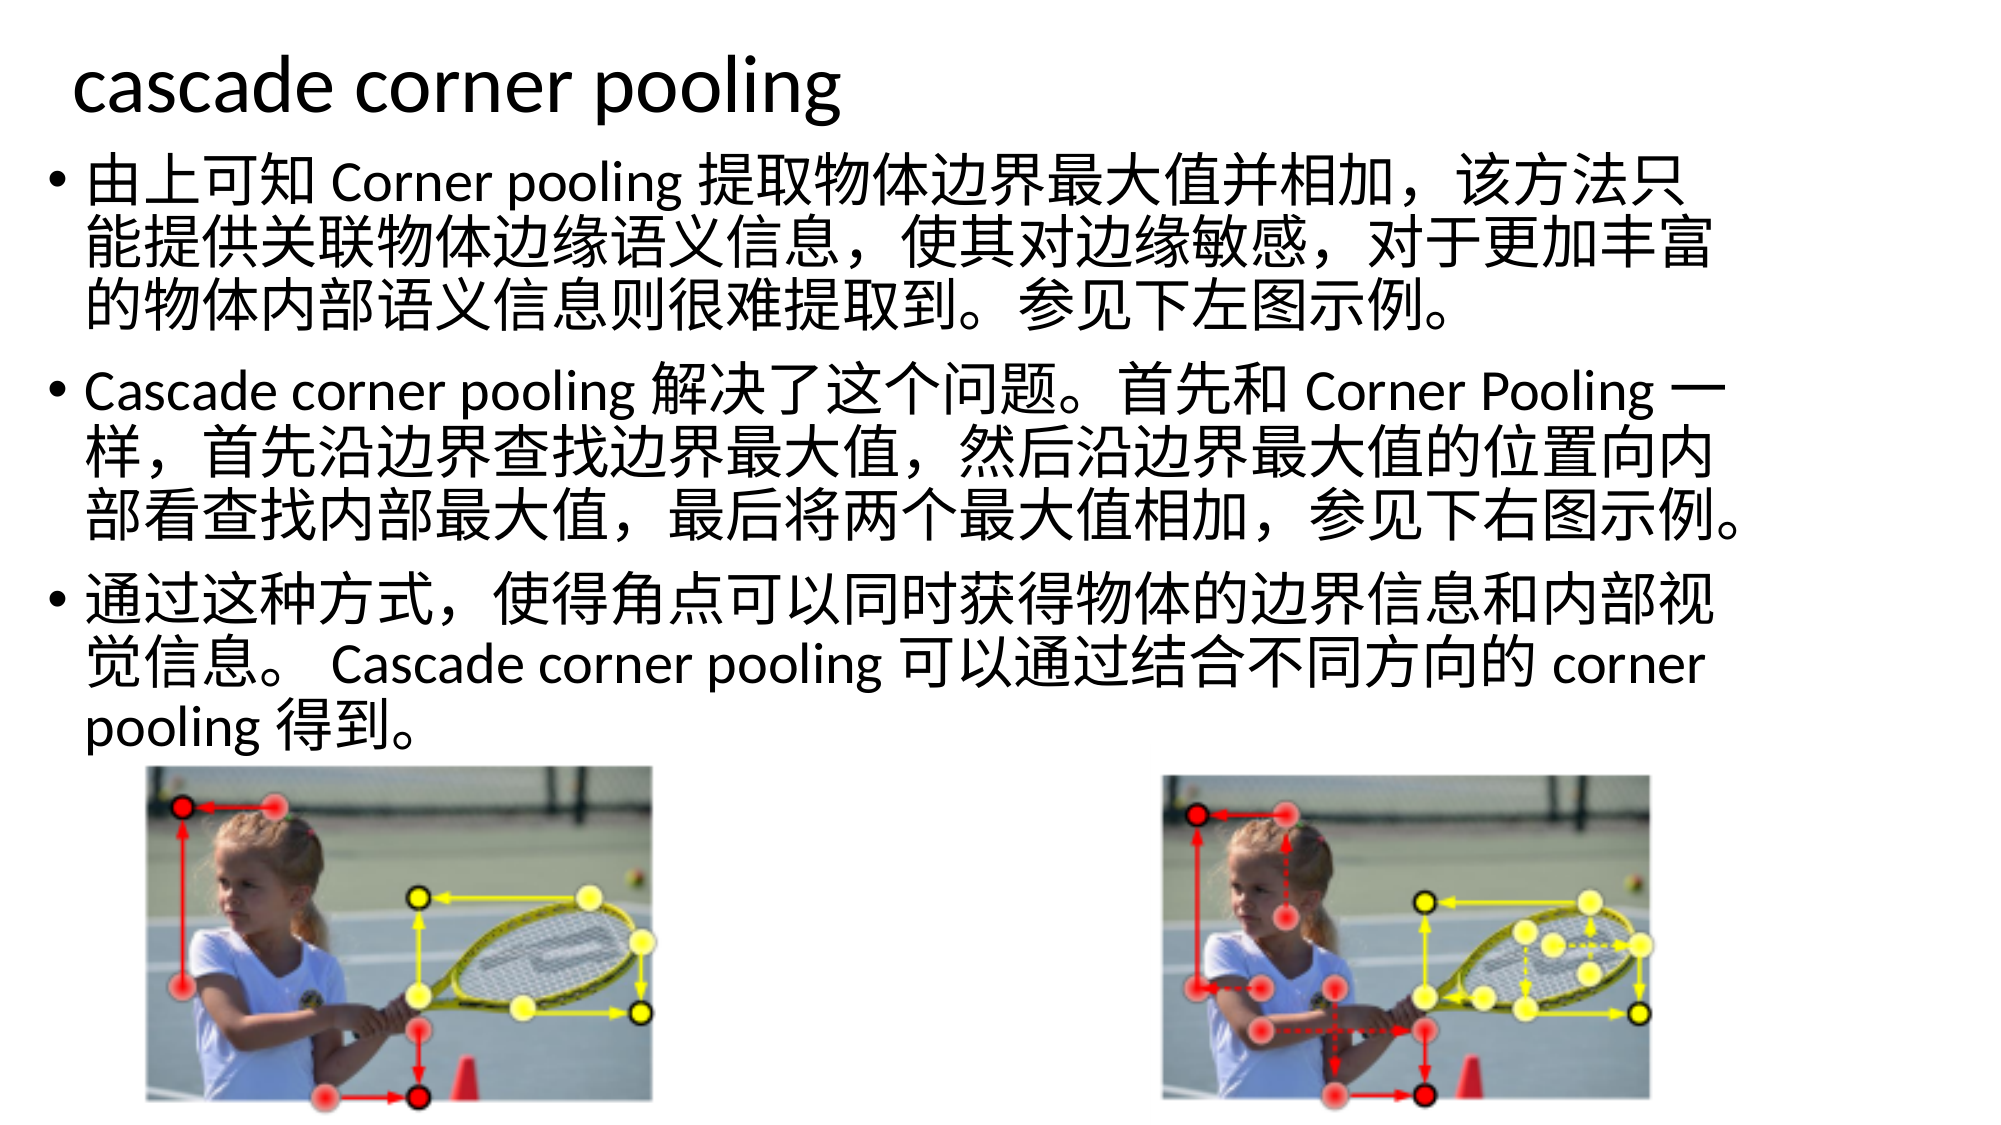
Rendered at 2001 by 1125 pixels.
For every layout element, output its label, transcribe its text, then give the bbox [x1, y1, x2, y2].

picture [1149, 744, 1665, 1125]
list 由上可知Corner pooling提取物体边界最大值并相加，该方法只能提供关联物体边缘语义信息，使其对边缘敏感，对于更加丰富的物体内部语义信息则很难提取到。参见下左图示例。 Cascade corner pooling解决了这个问题。首先和Corner Pooling一样，首先沿边界查找边界最大值，然后沿边界最大值的位置向内部看查找内部最大值，最后将两个最大值相加，参见下右图示例。 通过这种方式，使得角点可以同时获得物体的边界信息和内部视觉信息。Cascade corner pooling可以通过结合不同方向的corner pooling得到。 [32, 143, 1758, 1026]
picture [131, 744, 684, 1125]
title cascade corner pooling [57, 29, 872, 143]
